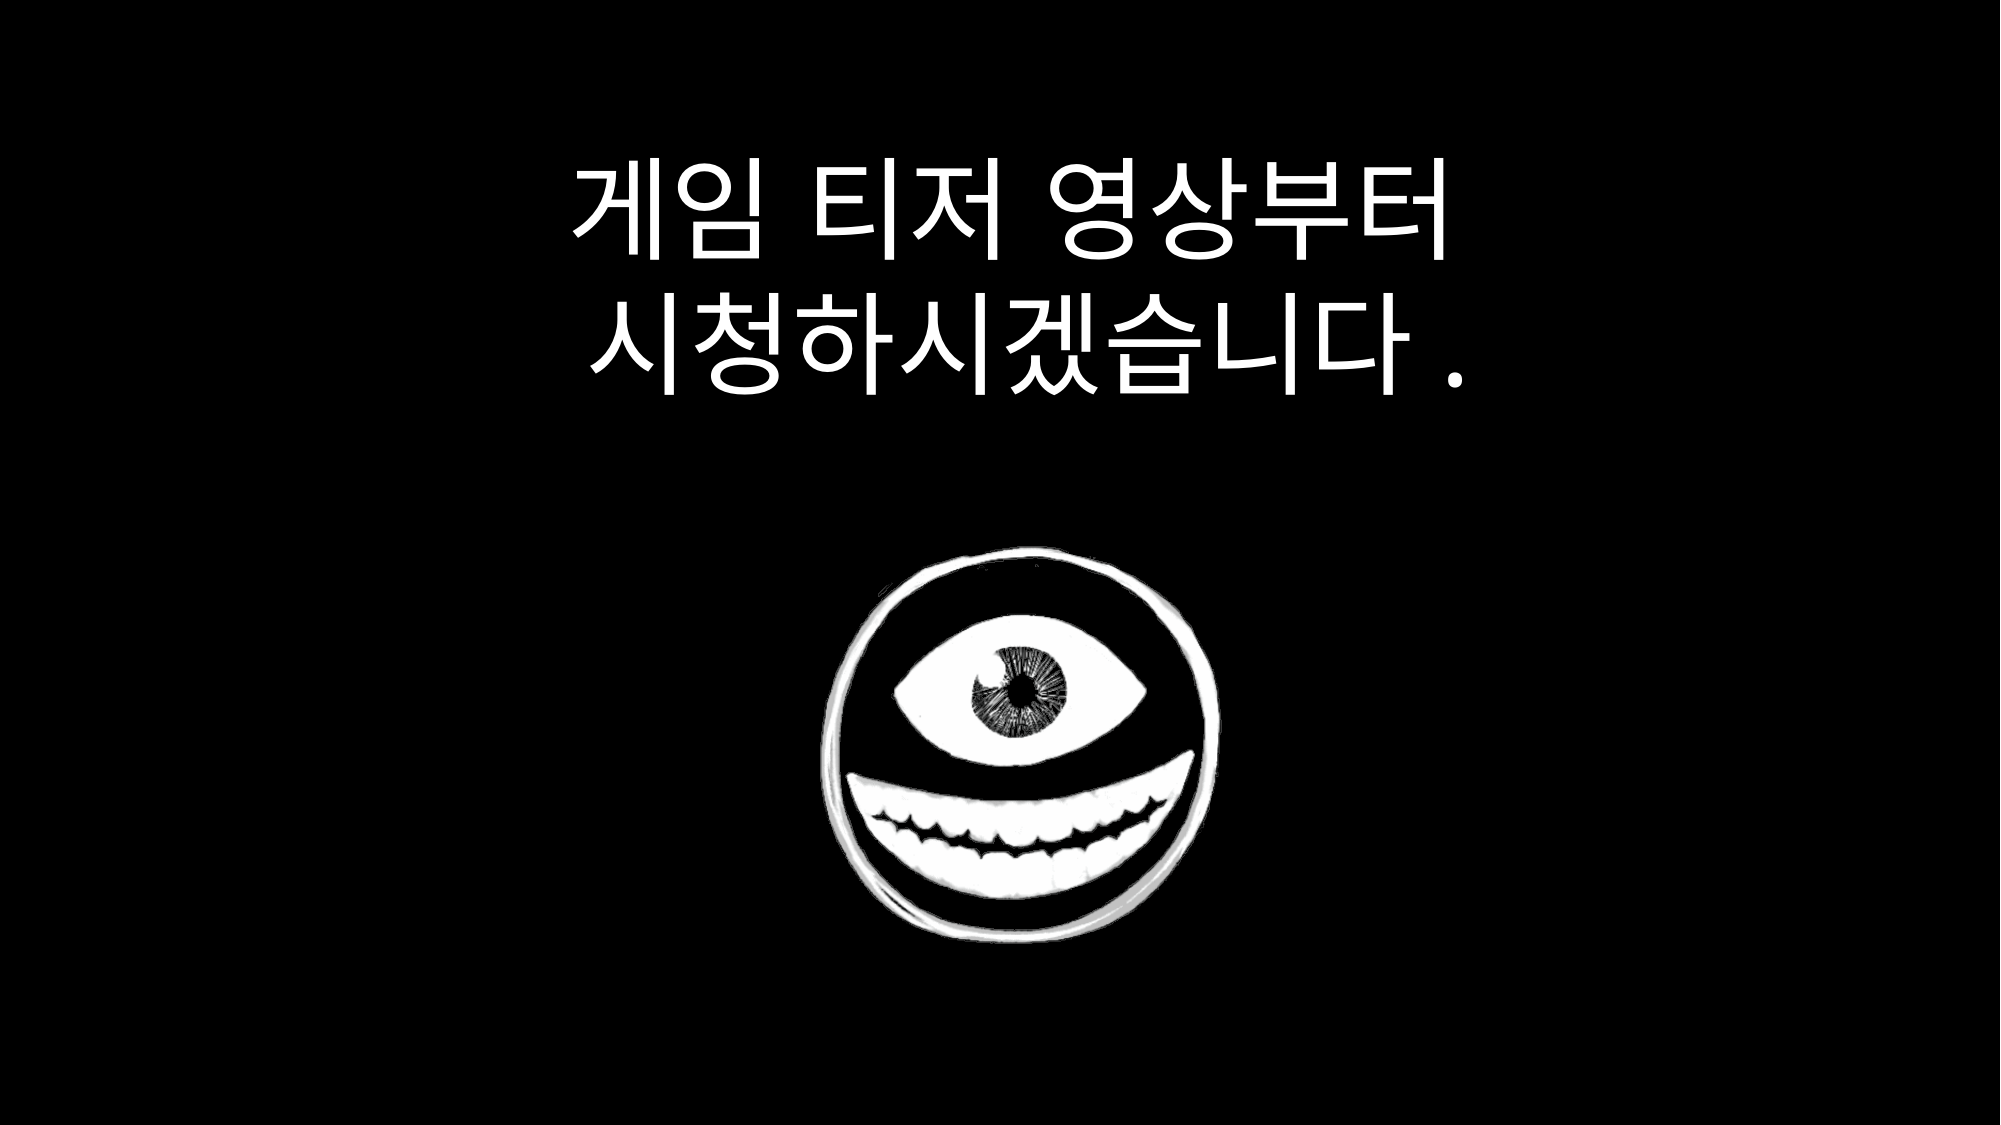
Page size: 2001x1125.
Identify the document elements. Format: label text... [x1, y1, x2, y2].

picture [656, 506, 1340, 984]
text_box 게임 티저 영상부터 시청하시겠습니다. [551, 131, 1505, 417]
